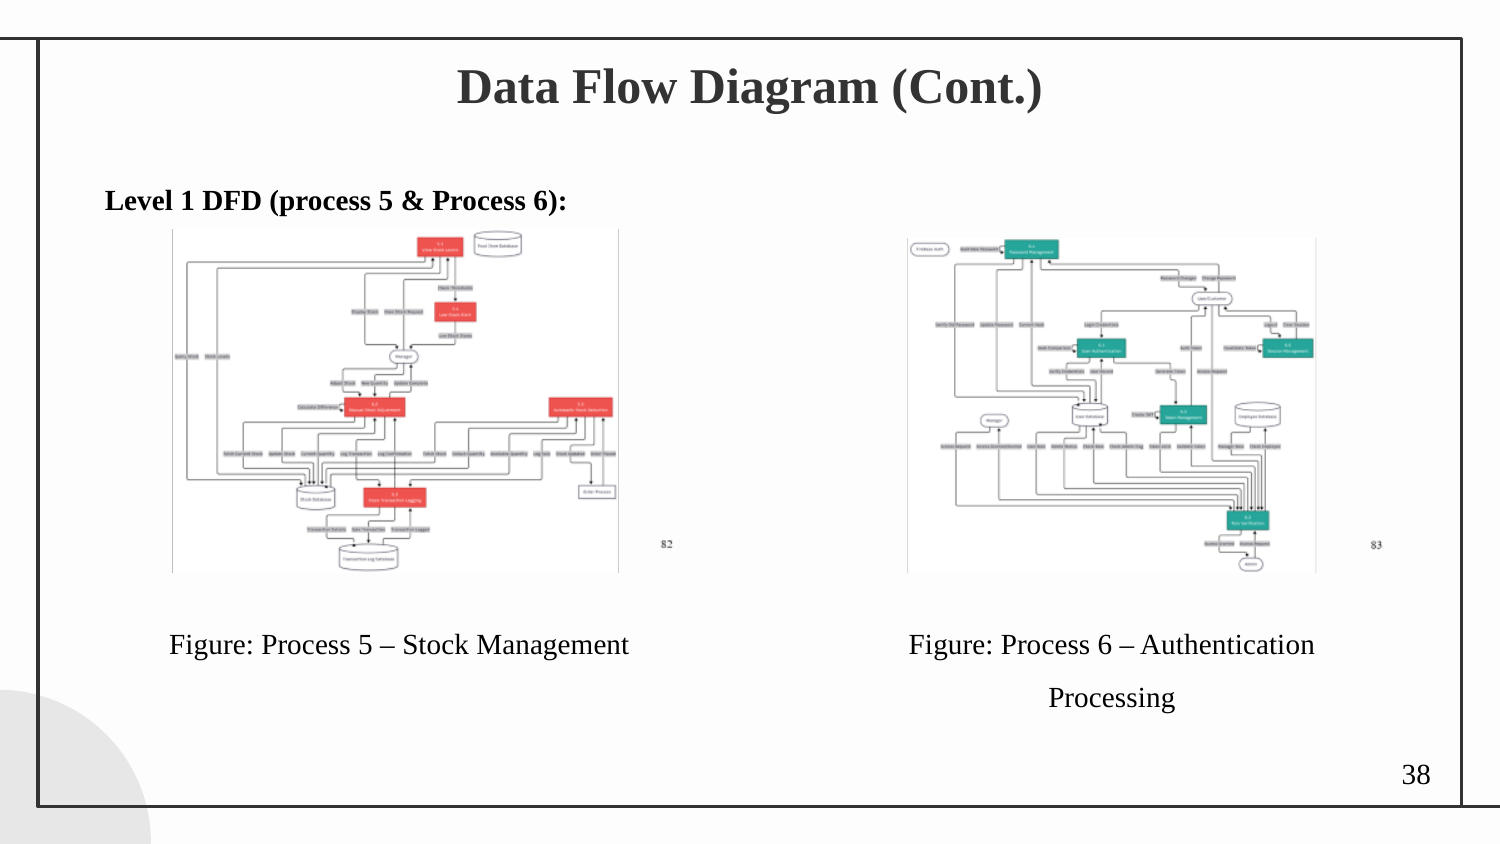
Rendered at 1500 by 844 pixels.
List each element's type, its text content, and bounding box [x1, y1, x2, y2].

text_box Figure: Process 6 – Authentication Processing [827, 600, 1397, 721]
text_box 38 [1386, 747, 1447, 798]
text_box Figure: Process 5 – Stock Management [144, 600, 662, 668]
title Data Flow Diagram (Cont.) [118, 46, 1382, 122]
picture [814, 238, 1410, 573]
text_box Level 1 DFD (process 5 & Process 6): [90, 156, 619, 224]
picture [90, 229, 701, 573]
